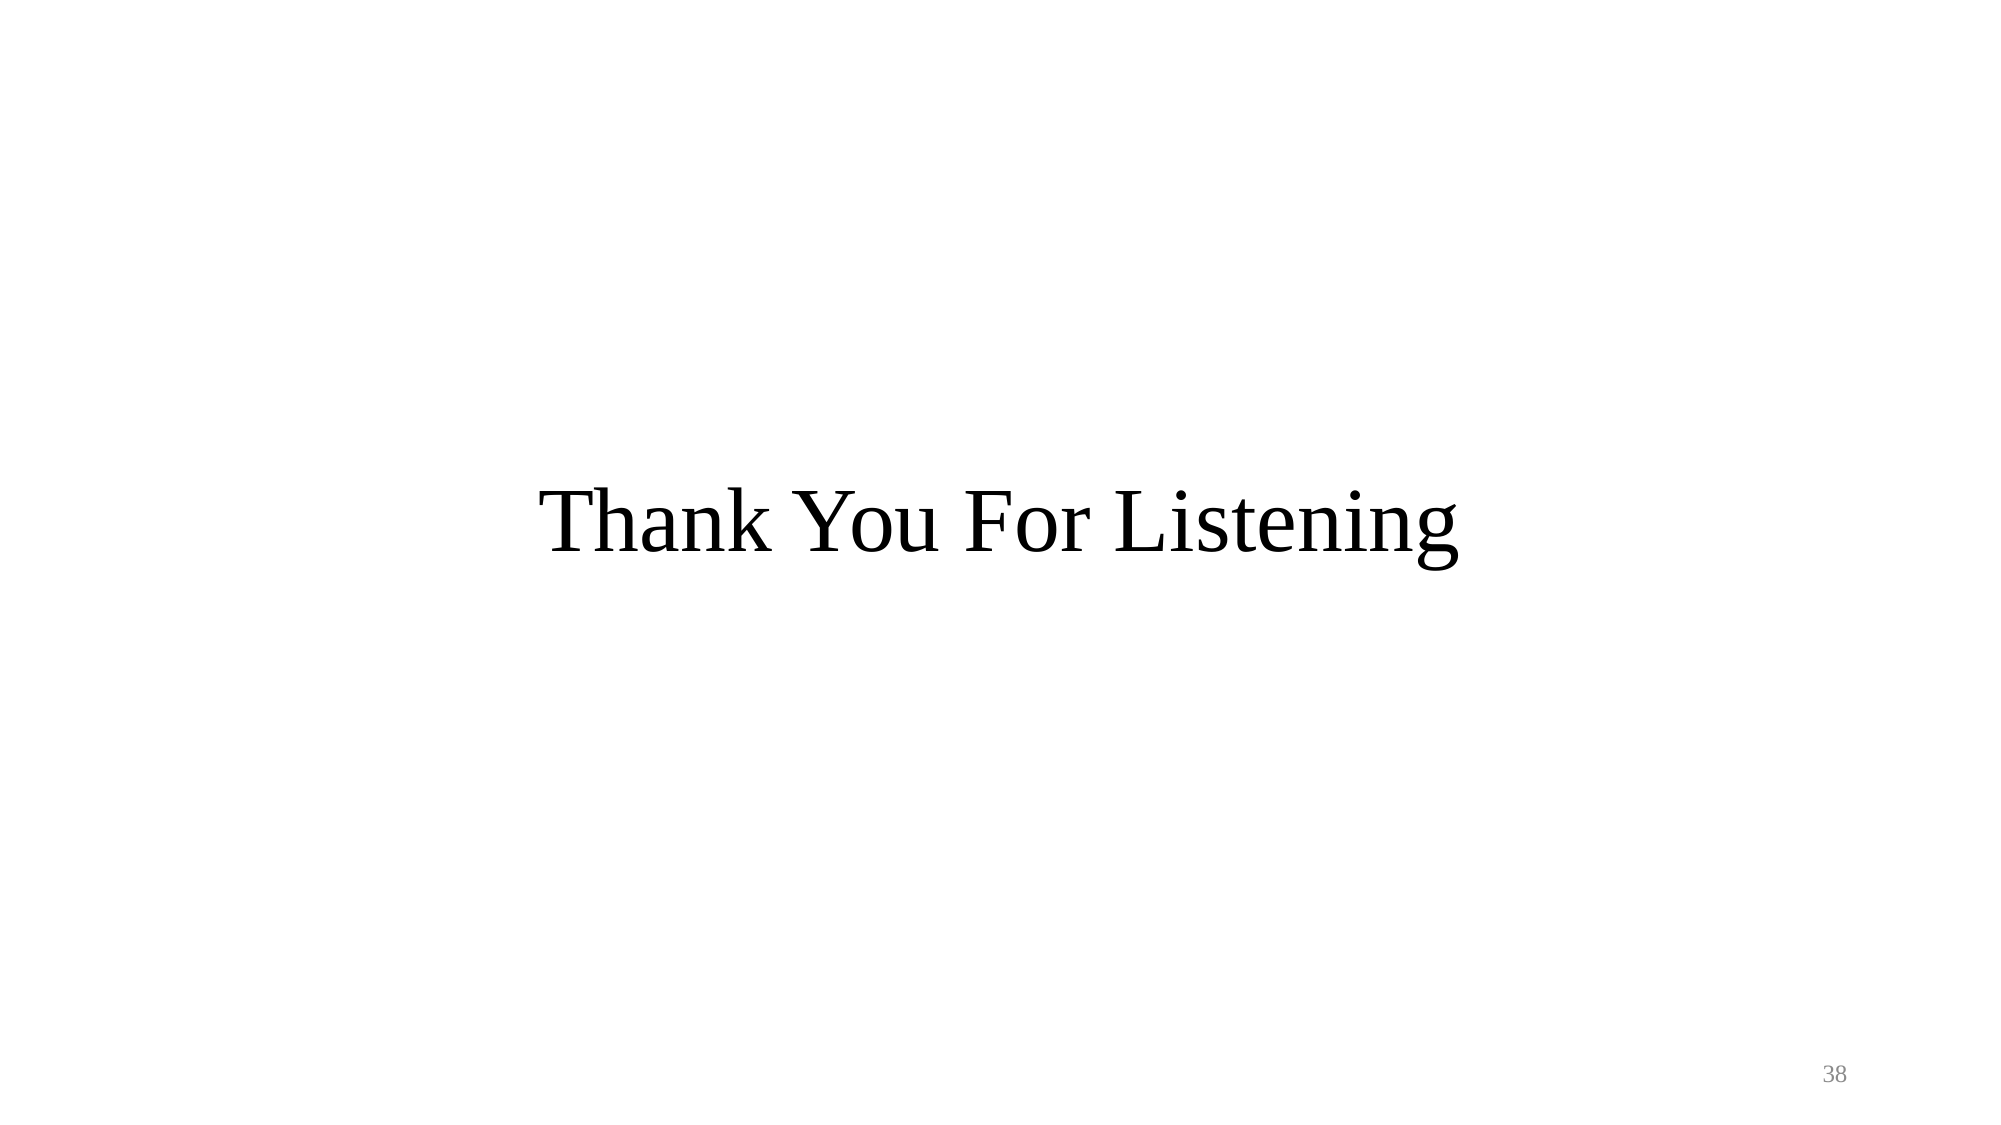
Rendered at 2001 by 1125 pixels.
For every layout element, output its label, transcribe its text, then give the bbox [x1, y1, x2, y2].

title Thank You For Listening [137, 413, 1863, 631]
slide_number 38 [1412, 1042, 1863, 1103]
